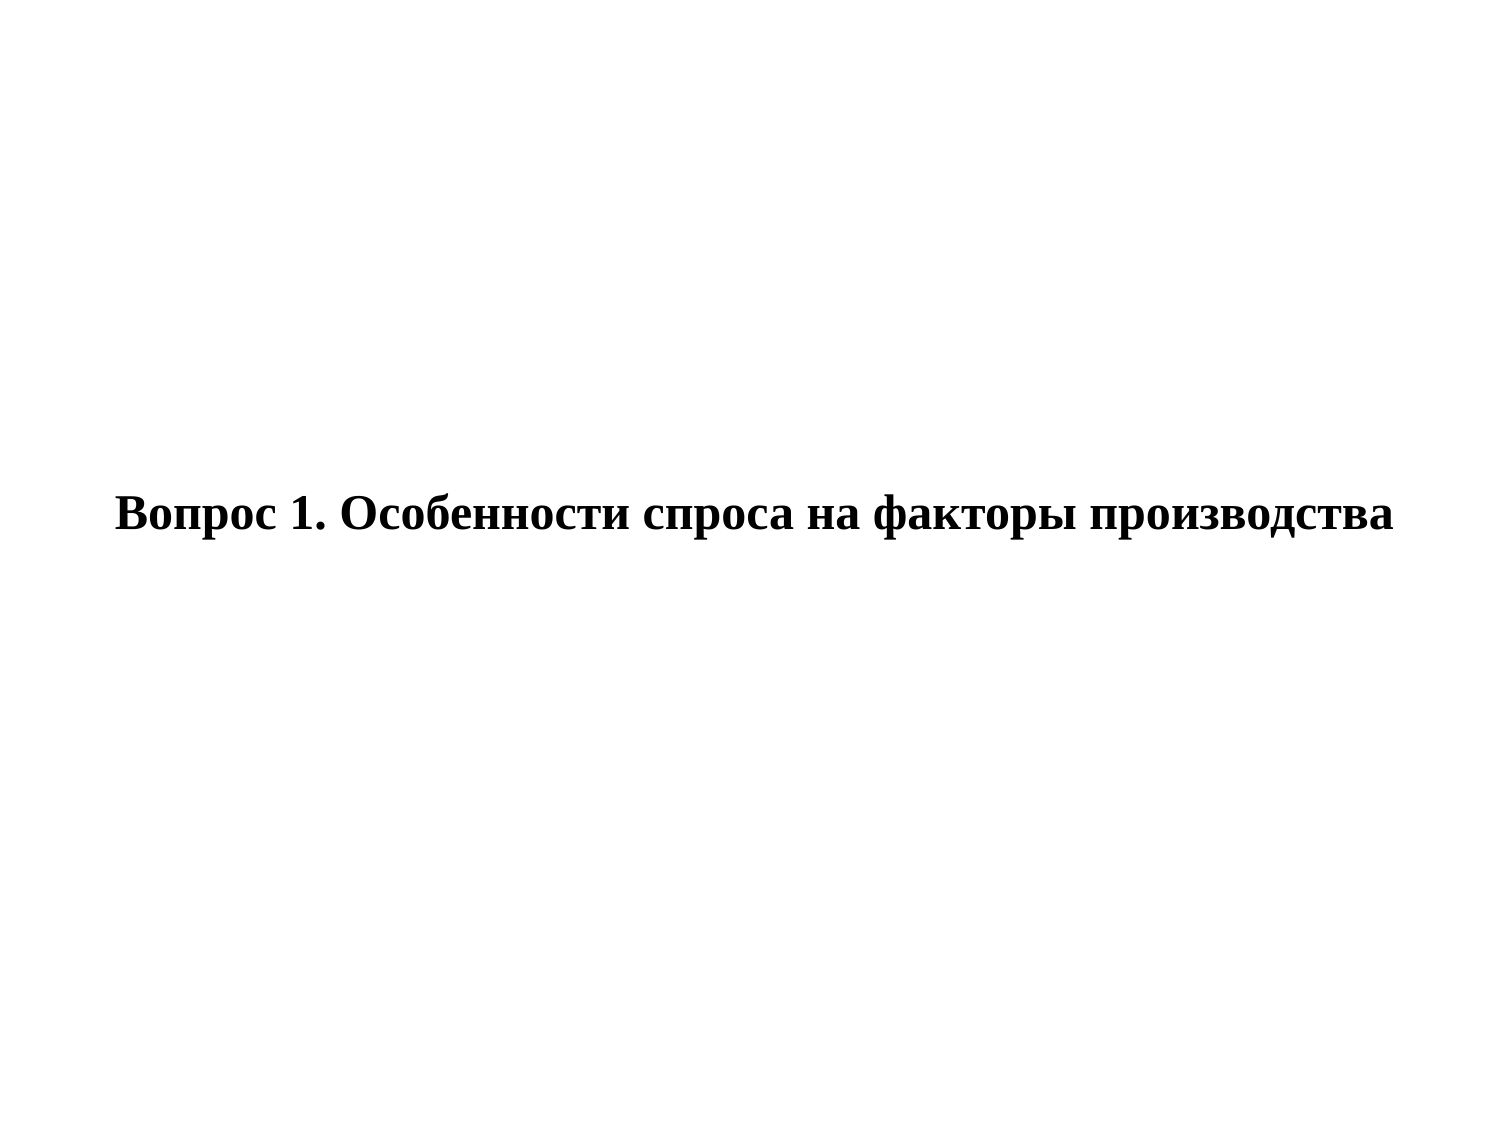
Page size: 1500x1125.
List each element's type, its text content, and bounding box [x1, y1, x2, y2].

text_box Вопрос 1. Особенности спроса на факторы производства [100, 472, 1434, 597]
